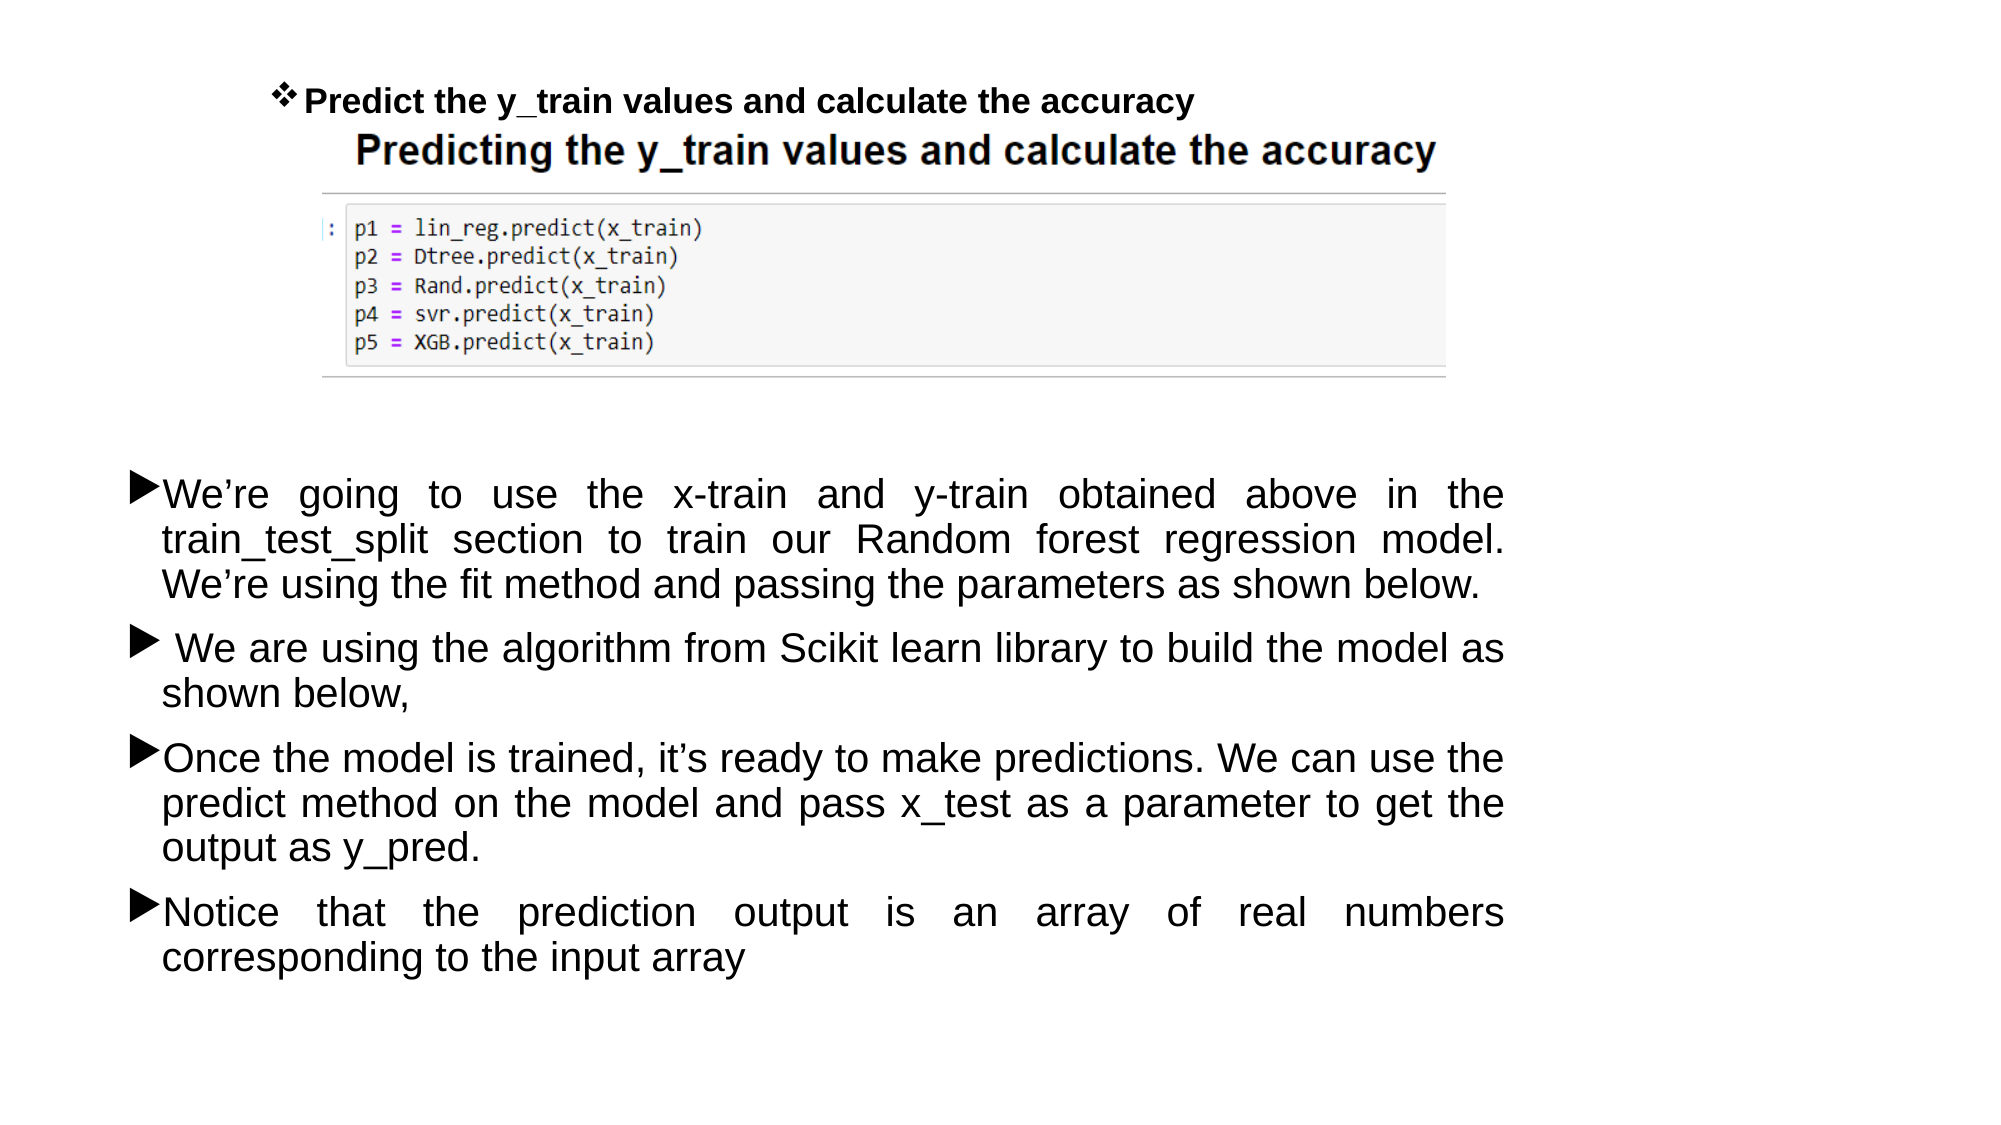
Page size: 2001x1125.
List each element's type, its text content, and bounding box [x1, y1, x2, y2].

list Predict the y_train values and calculate the accuracy We’re going to use the x-train and y-train obtained above in the train_test_split section to train our Random forest regression model. We’re using the fit method and passing the parameters as shown below. We are using the algorithm from Scikit learn library to build the model as shown below, Once the model is trained, it’s ready to make predictions. We can use the predict method on the model and pass x_test as a parameter to get the output as y_pred. Notice that the prediction output is an array of real numbers corresponding to the input array [111, 75, 1522, 992]
picture [322, 122, 1446, 387]
